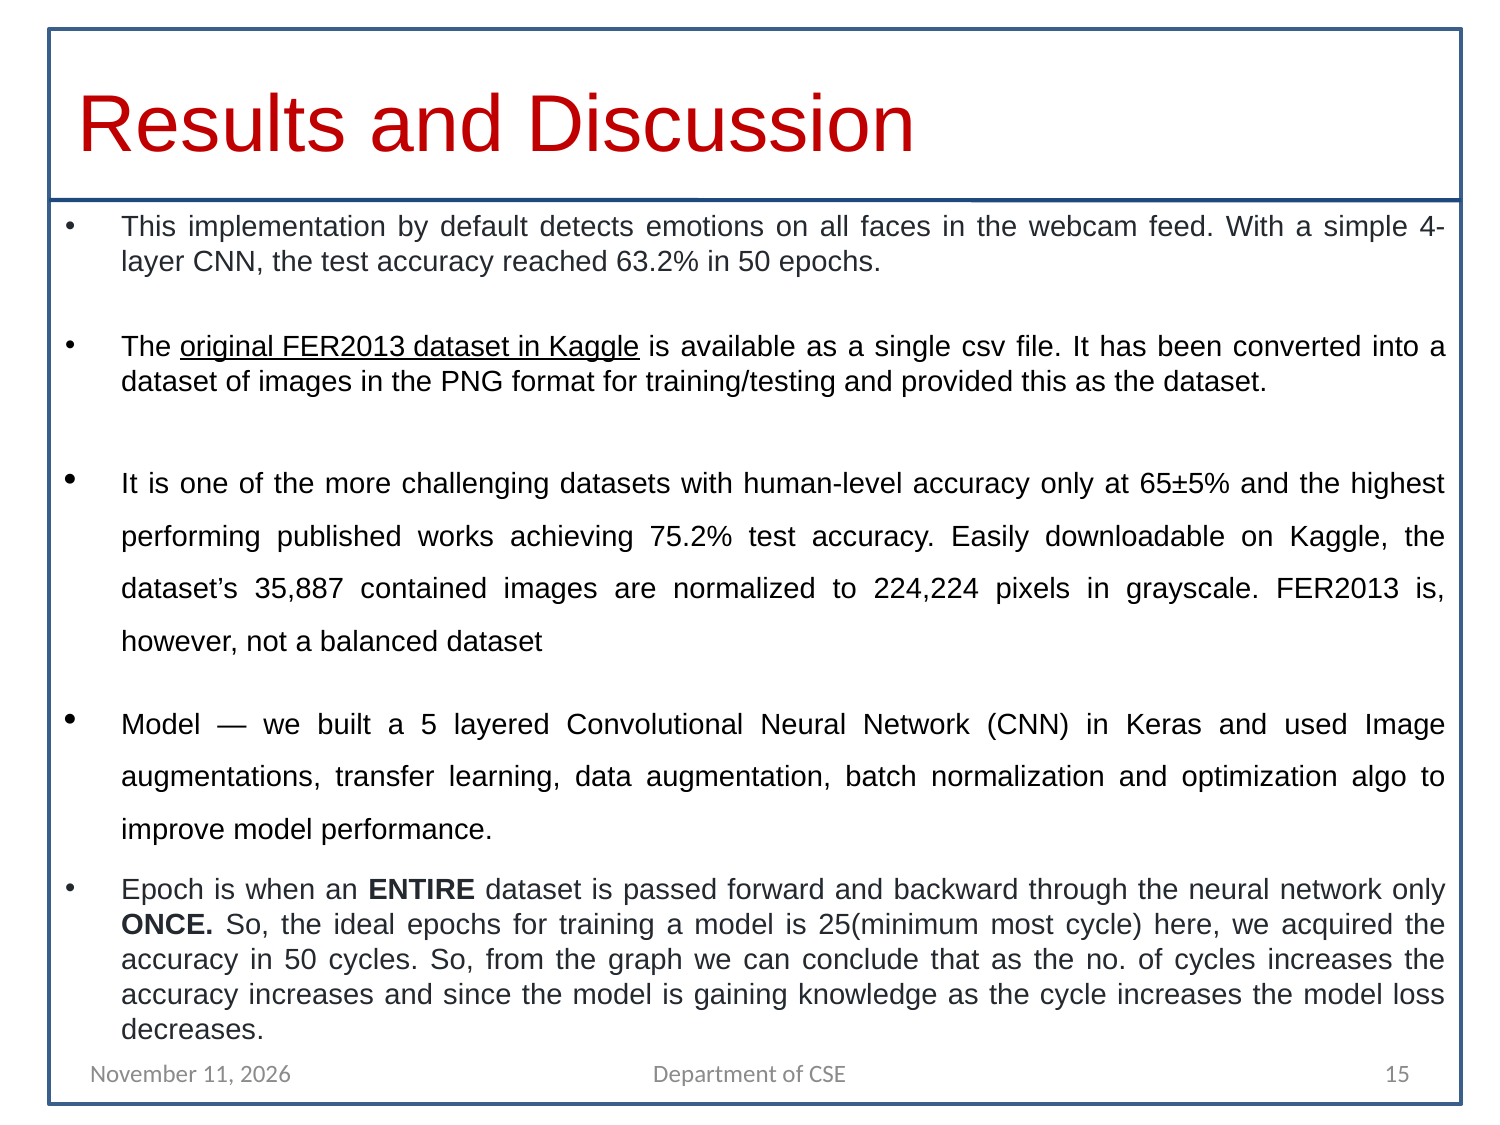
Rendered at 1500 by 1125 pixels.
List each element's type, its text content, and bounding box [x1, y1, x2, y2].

slide_number 15 [1074, 1043, 1425, 1103]
footer Department of CSE [512, 1043, 988, 1103]
title Results and Discussion [62, 62, 1413, 175]
list This implementation by default detects emotions on all faces in the webcam feed. With a simple 4-layer CNN, the test accuracy reached 63.2% in 50 epochs. The original FER2013 dataset in Kaggle is available as a single csv file. It has been converted into a dataset of images in the PNG format for training/testing and provided this as the dataset. It is one of the more challenging datasets with human-level accuracy only at 65±5% and the highest performing published works achieving 75.2% test accuracy. Easily downloadable on Kaggle, the dataset’s 35,887 contained images are normalized to 224,224 pixels in grayscale. FER2013 is, however, not a balanced dataset Model — we built a 5 layered Convolutional Neural Network (CNN) in Keras and used Image augmentations, transfer learning, data augmentation, batch normalization and optimization algo to improve model performance. Epoch is when an ENTIRE dataset is passed forward and backward through the neural network only ONCE. So, the ideal epochs for training a model is 25(minimum most cycle) here, we acquired the accuracy in 50 cycles. So, from the graph we can conclude that as the no. of cycles increases the accuracy increases and since the model is gaining knowledge as the cycle increases the model loss decreases. [50, 200, 1463, 1043]
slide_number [75, 1043, 425, 1103]
